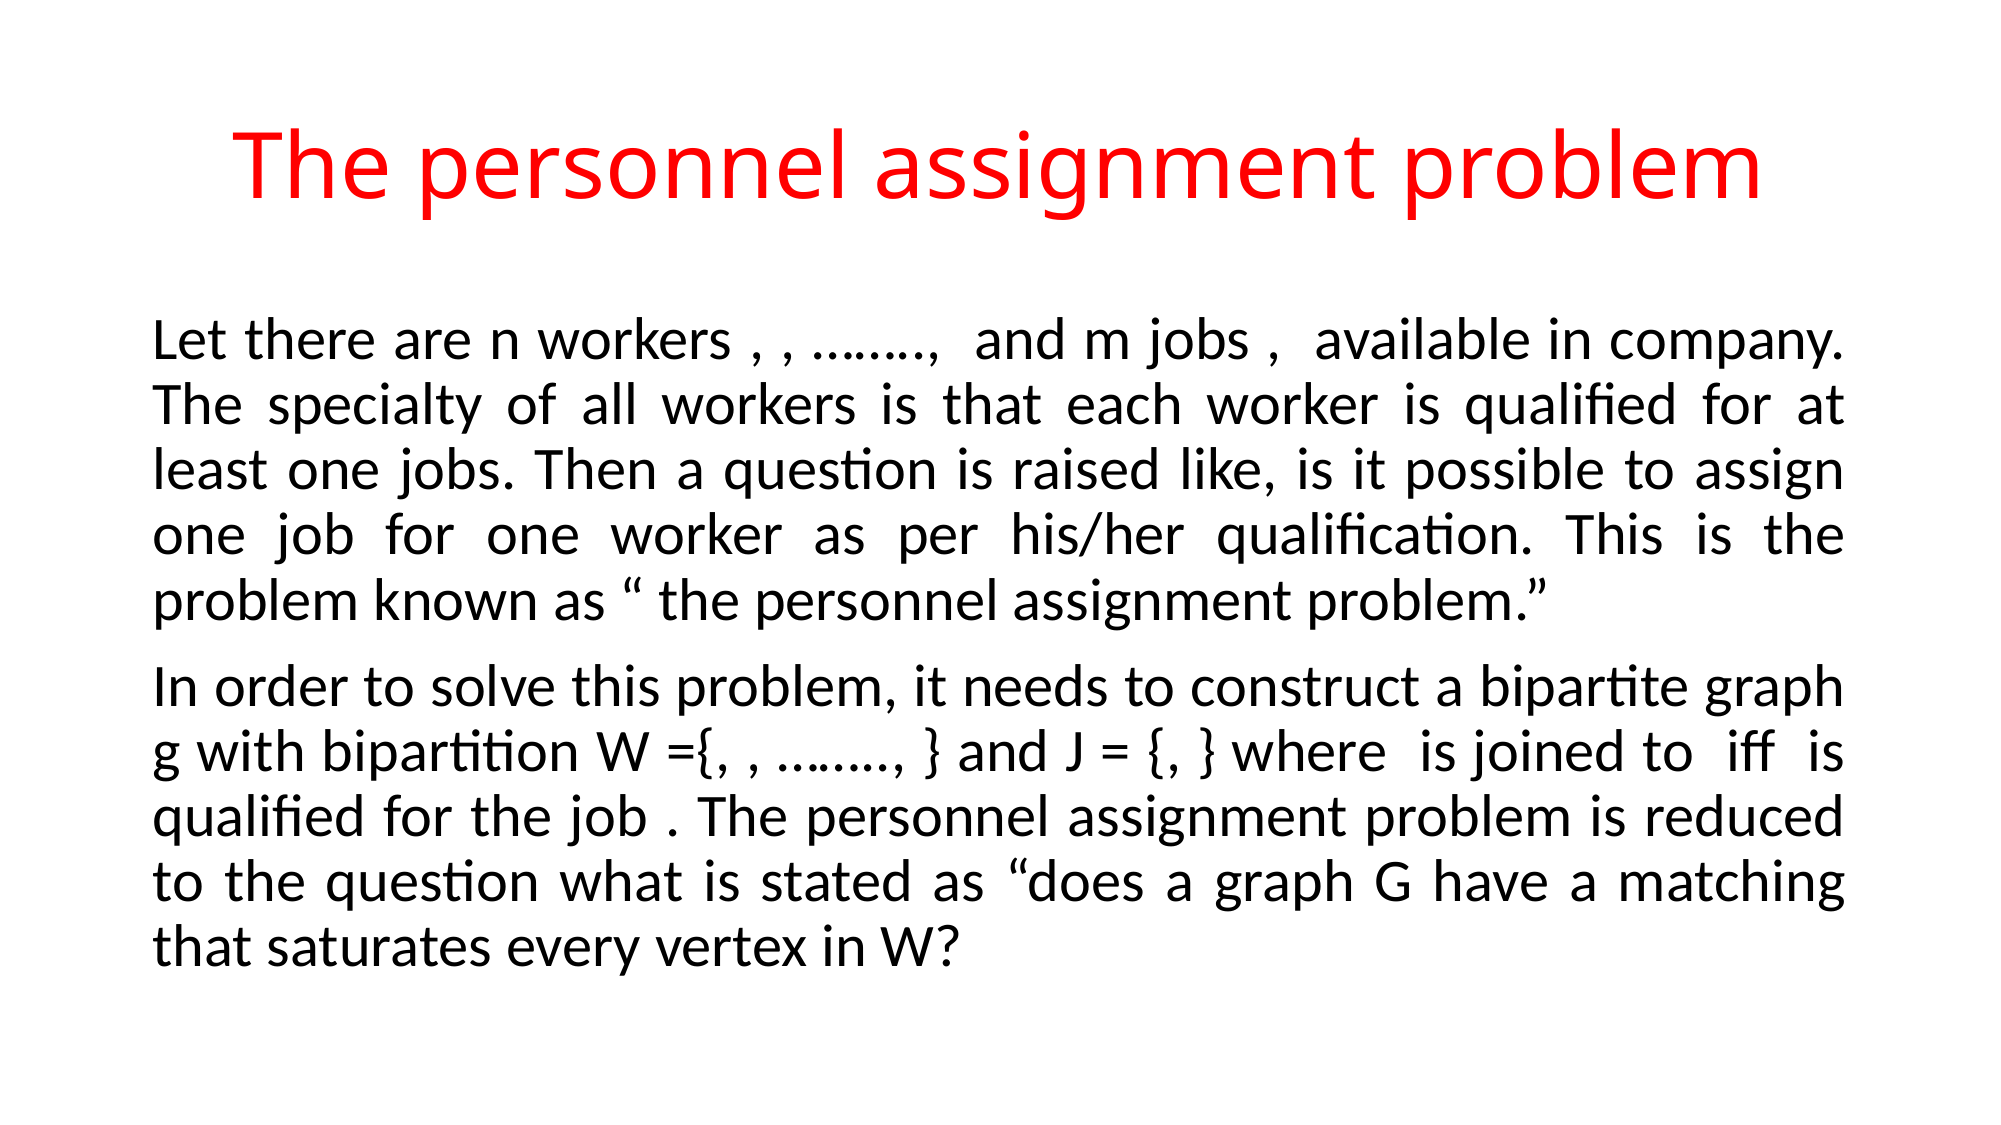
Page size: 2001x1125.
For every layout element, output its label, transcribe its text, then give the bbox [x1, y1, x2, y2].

title The personnel assignment problem [137, 59, 1863, 278]
